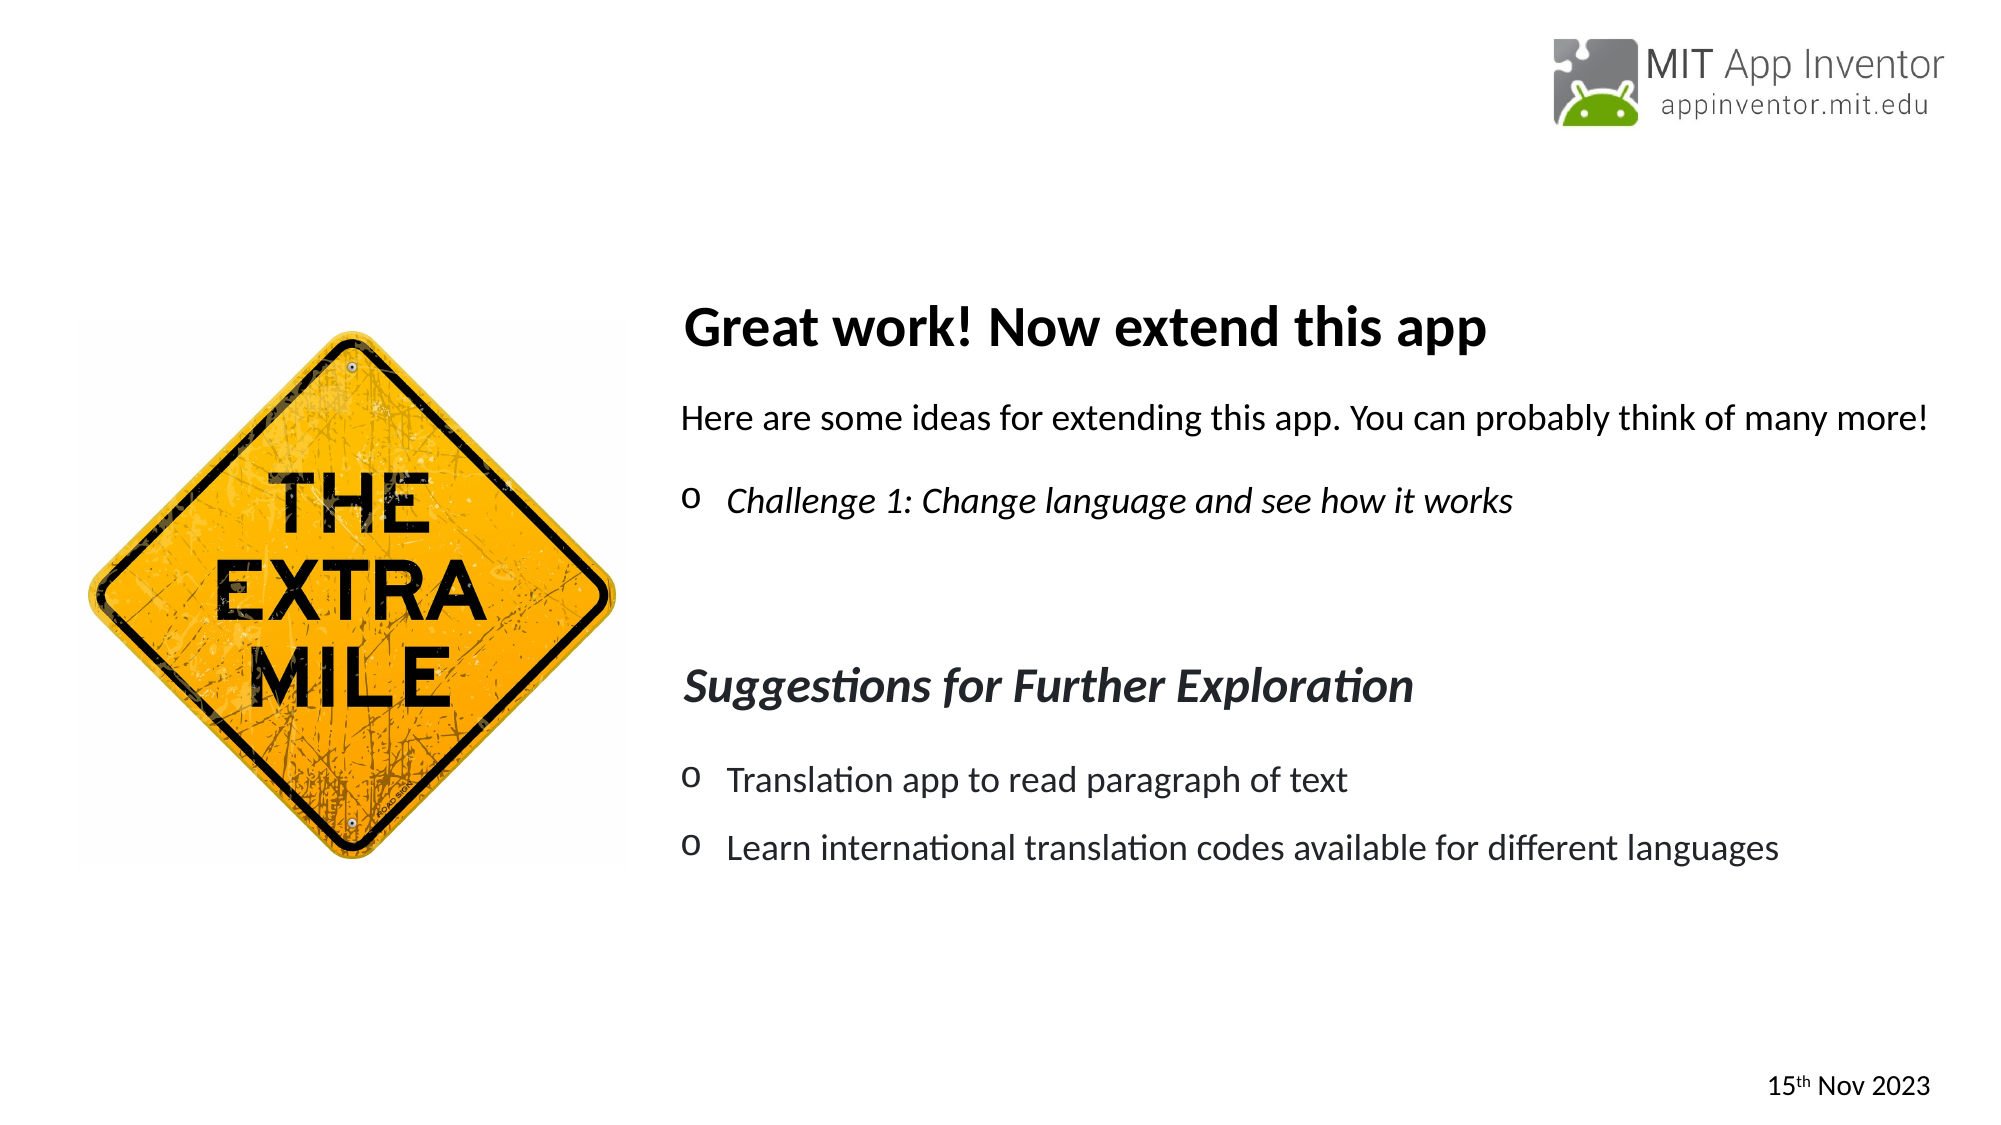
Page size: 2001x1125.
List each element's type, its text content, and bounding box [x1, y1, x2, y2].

text_box Challenge 1: Change language and see how it works [665, 446, 1796, 529]
picture [1552, 33, 1948, 131]
text_box Translation app to read paragraph of text Learn international translation codes available for different languages [665, 725, 1928, 876]
text_box 15th Nov 2023 [1752, 1059, 1946, 1109]
text_box Here are some ideas for extending this app. You can probably think of many more! [666, 385, 1947, 446]
picture [77, 320, 627, 871]
text_box Great work! Now extend this app [670, 280, 1503, 366]
text_box Suggestions for Further Exploration [669, 645, 1430, 721]
